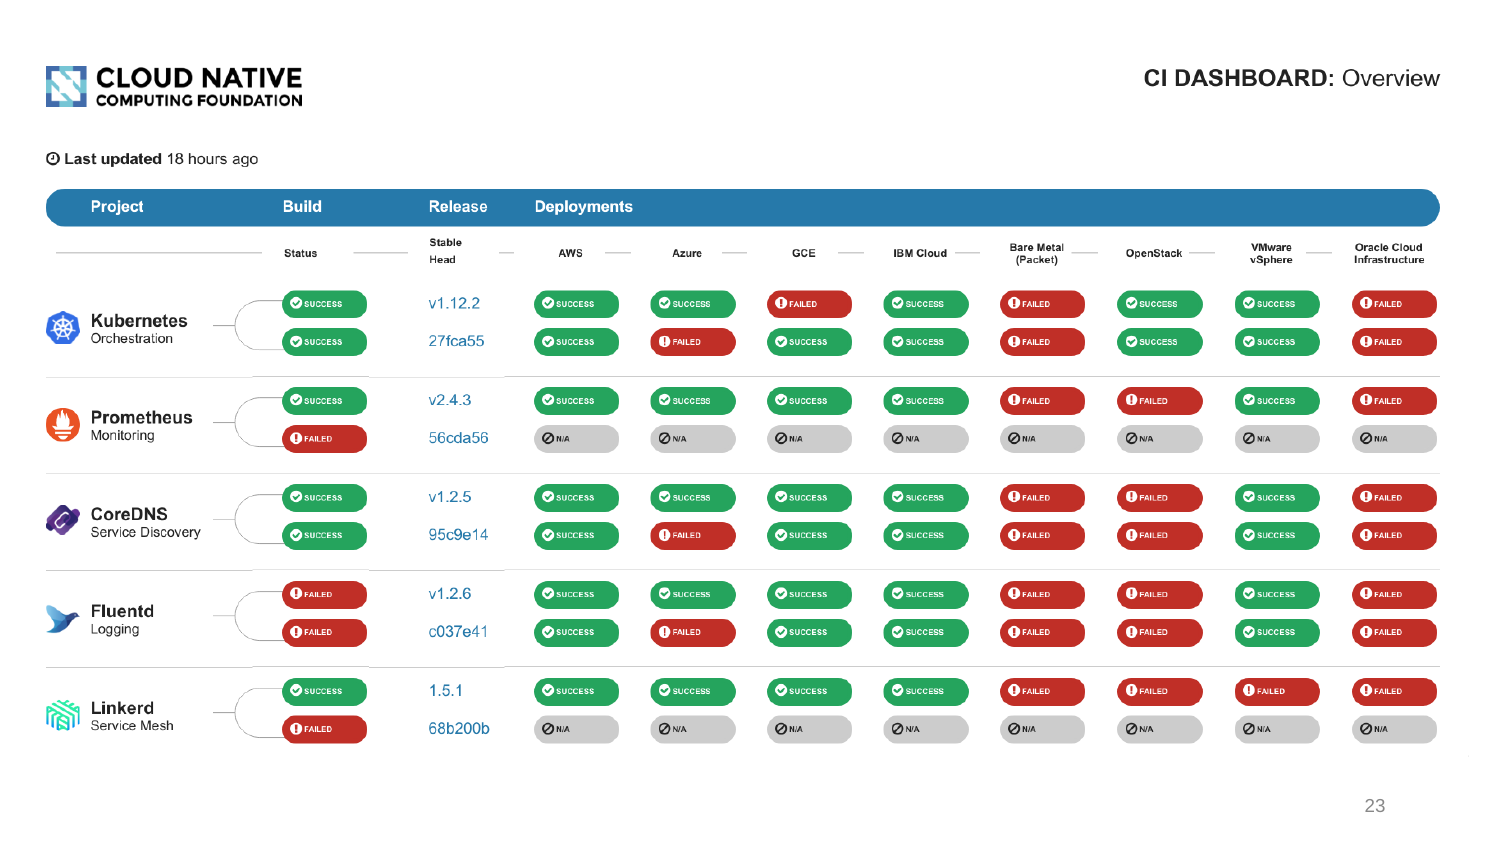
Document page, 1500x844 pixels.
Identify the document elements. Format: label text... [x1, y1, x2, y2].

text_box ‹#› [1059, 782, 1397, 827]
picture [24, 48, 1469, 758]
